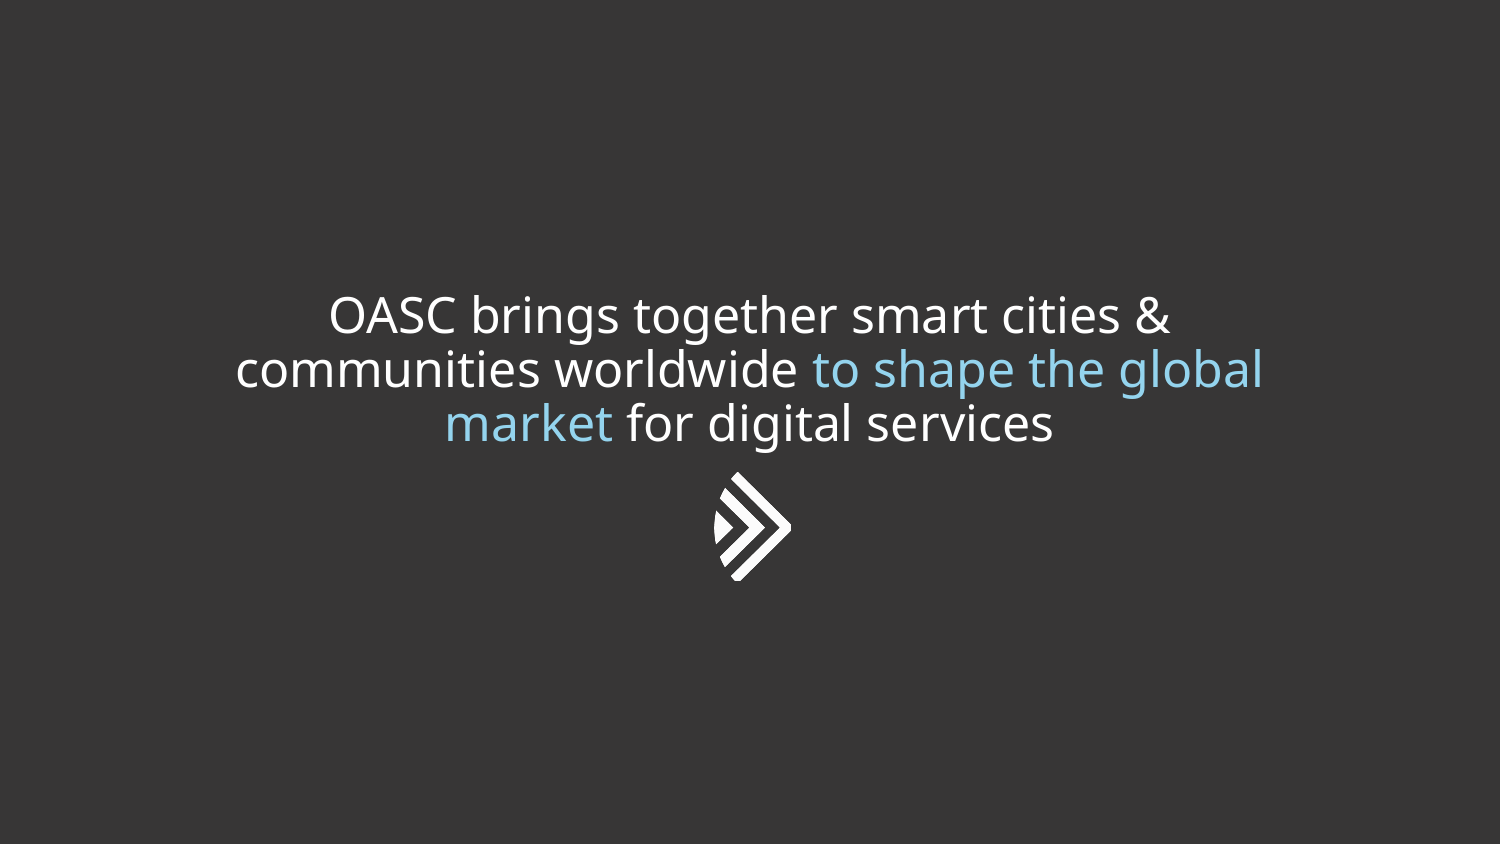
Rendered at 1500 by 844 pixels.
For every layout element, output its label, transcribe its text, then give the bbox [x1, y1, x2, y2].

text_box OASC brings together smart cities & communities worldwide to shape the global market for digital services [176, 282, 1324, 428]
picture [714, 472, 791, 581]
